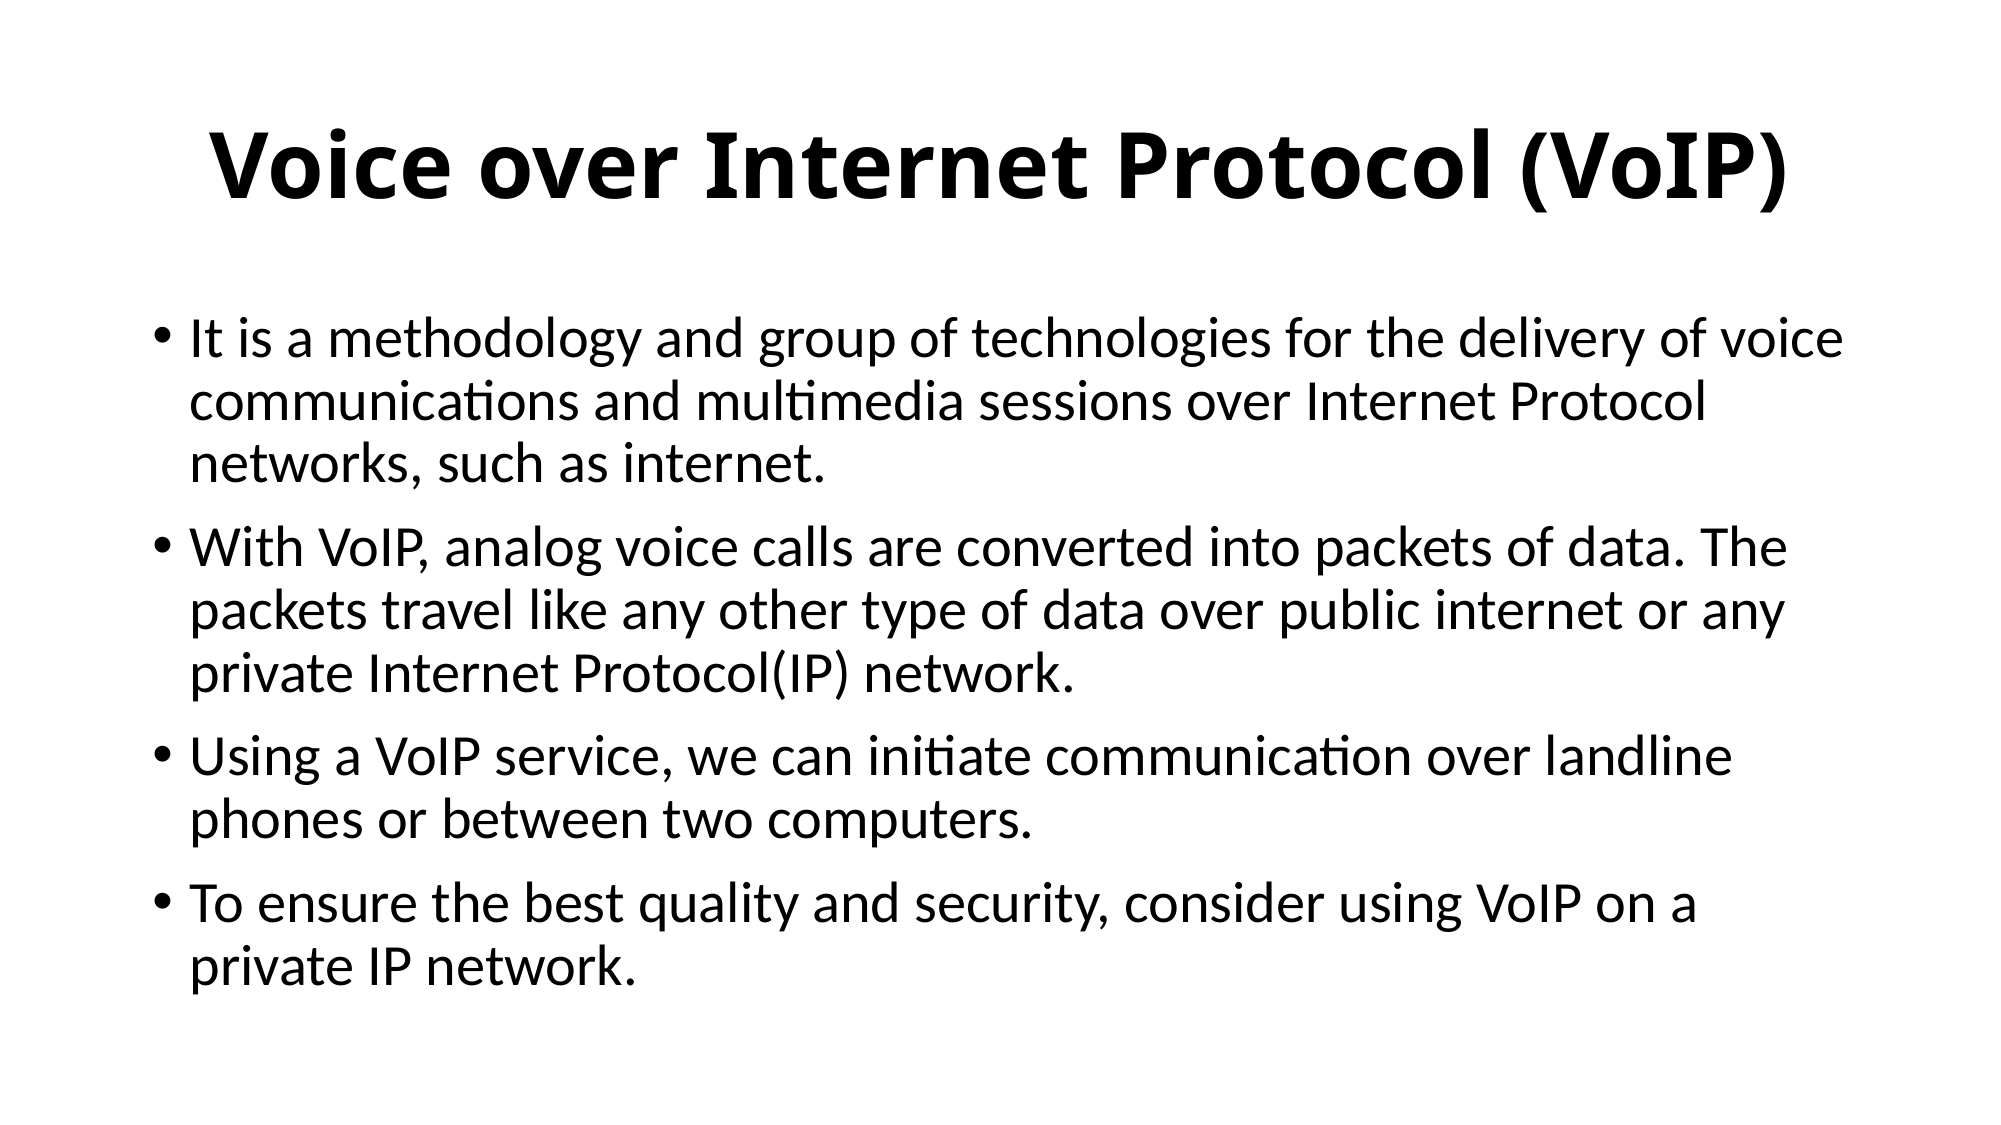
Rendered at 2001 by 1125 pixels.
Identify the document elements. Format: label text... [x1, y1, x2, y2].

list It is a methodology and group of technologies for the delivery of voice communications and multimedia sessions over Internet Protocol networks, such as internet. With VoIP, analog voice calls are converted into packets of data. The packets travel like any other type of data over public internet or any private Internet Protocol(IP) network. Using a VoIP service, we can initiate communication over landline phones or between two computers. To ensure the best quality and security, consider using VoIP on a private IP network. [137, 299, 1863, 1014]
title Voice over Internet Protocol (VoIP) [137, 59, 1863, 278]
